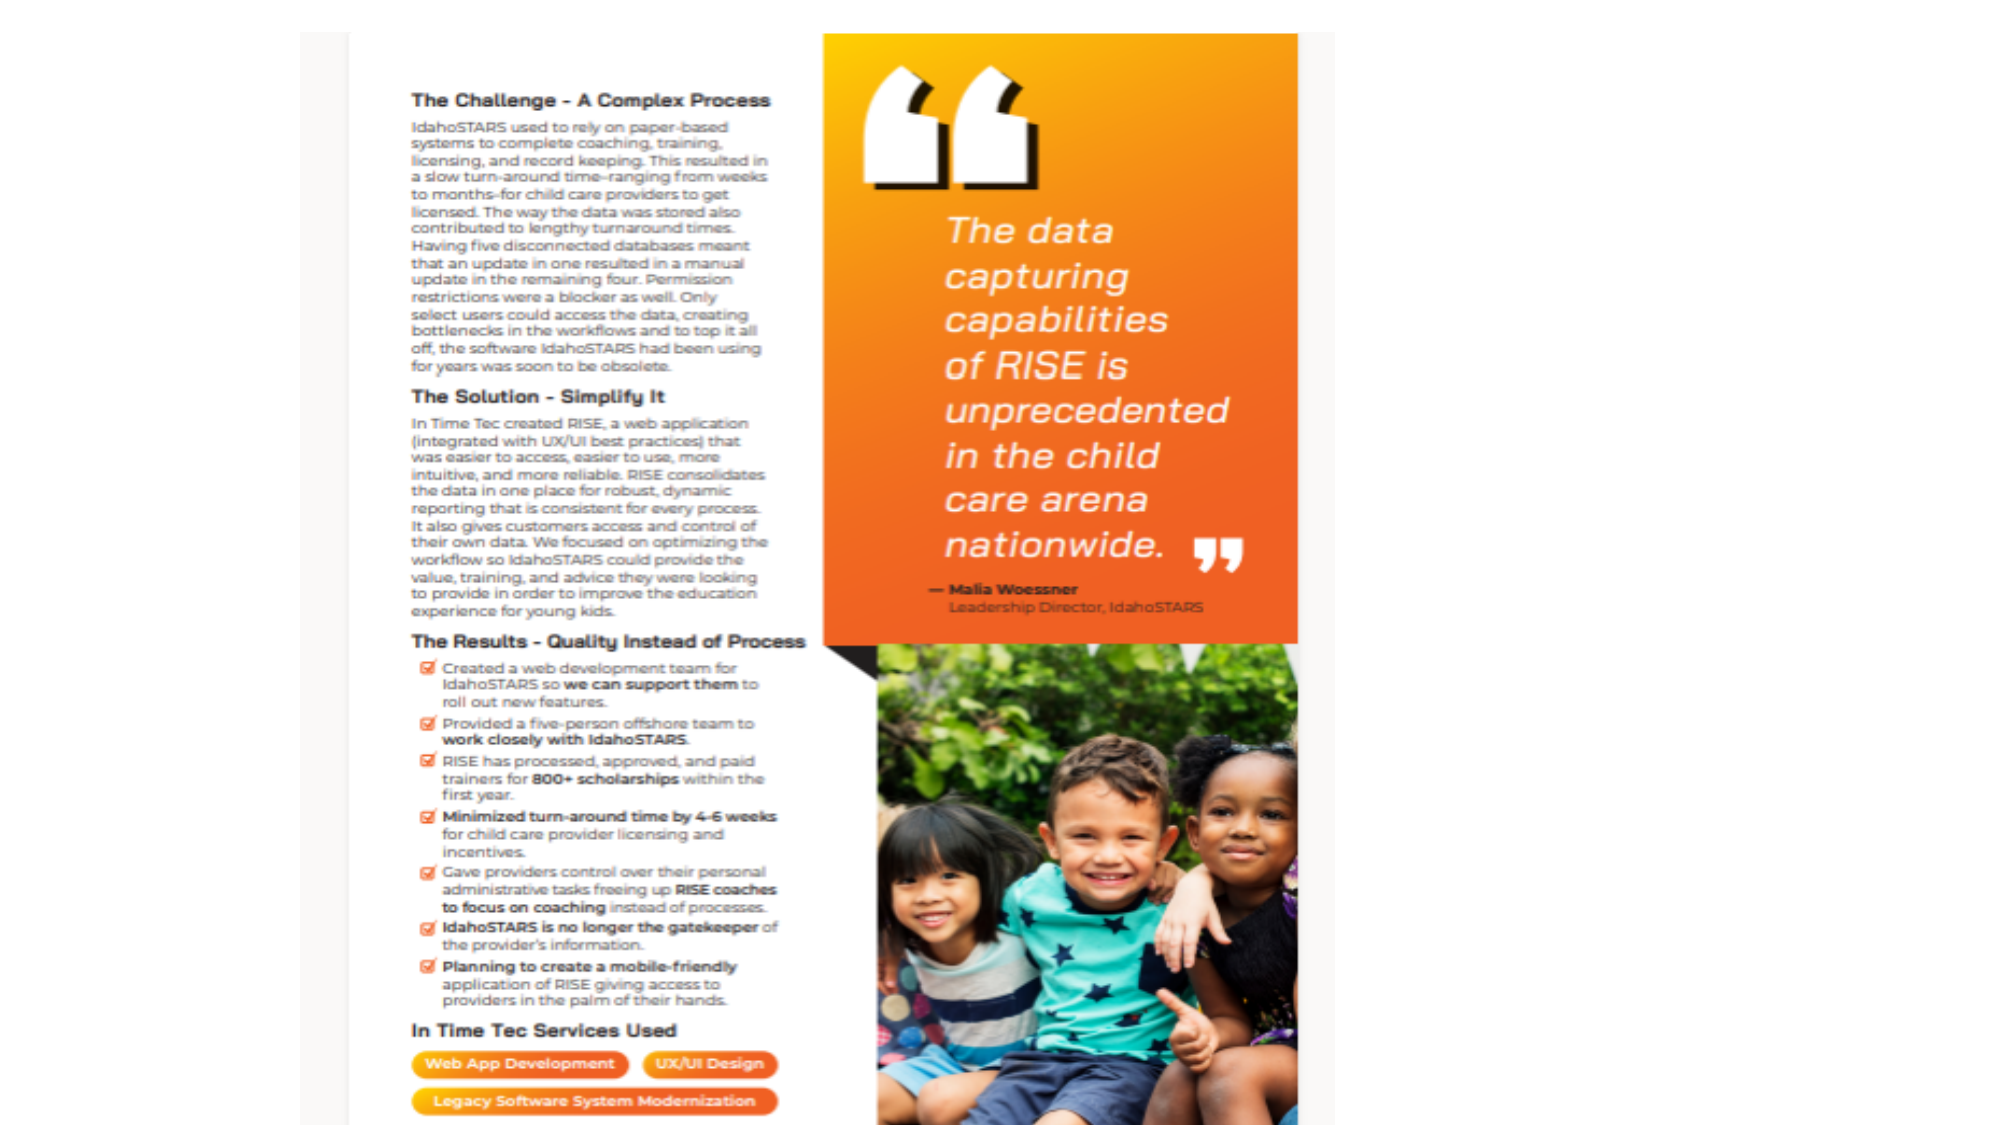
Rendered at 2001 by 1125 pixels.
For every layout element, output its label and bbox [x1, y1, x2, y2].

picture [300, 32, 1335, 1125]
